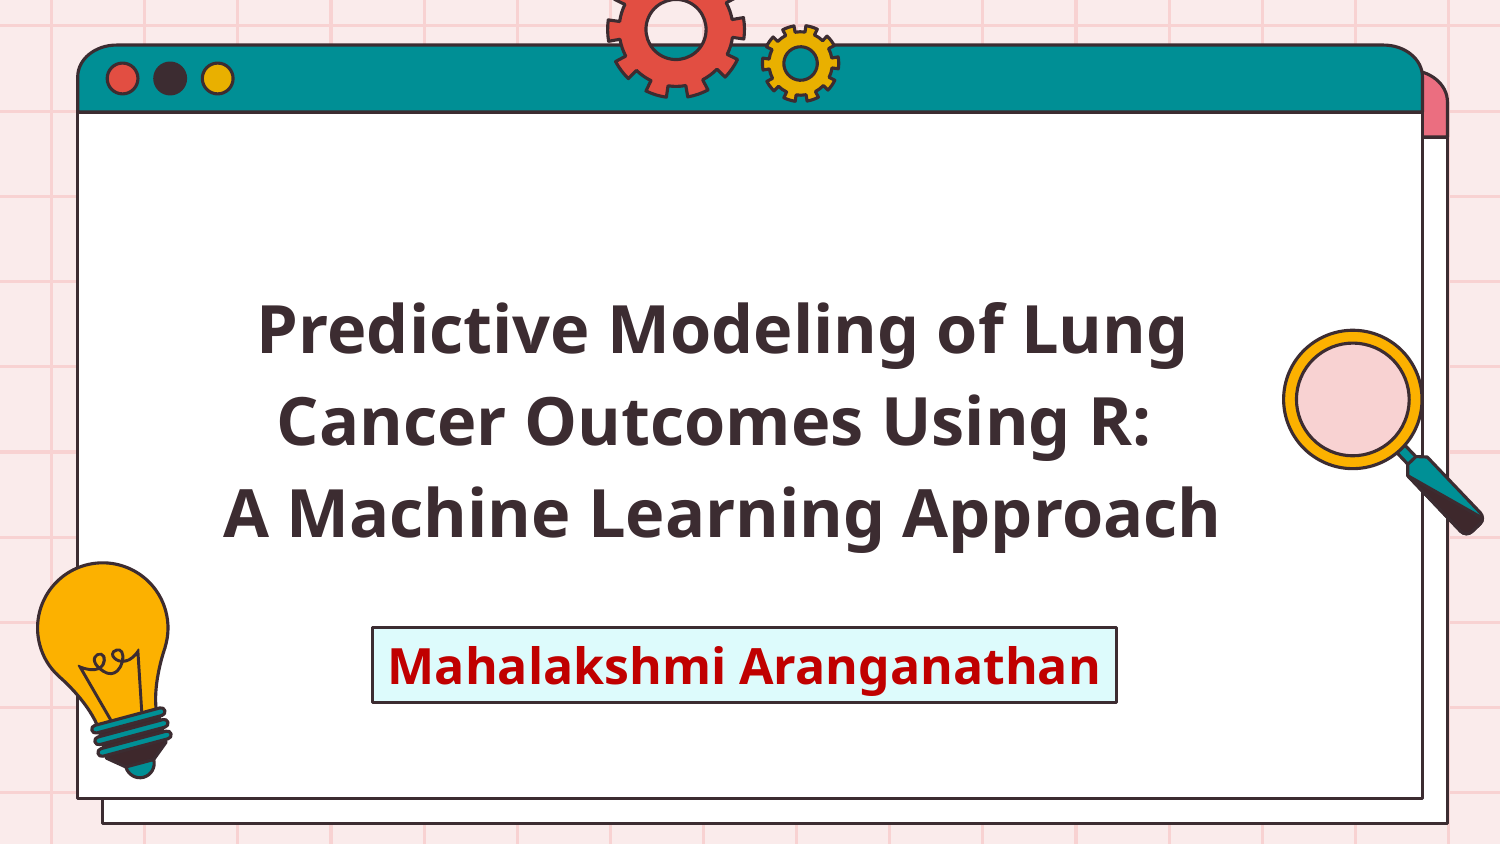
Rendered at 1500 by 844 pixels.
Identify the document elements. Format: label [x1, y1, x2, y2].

text_box [22, 0, 1483, 795]
